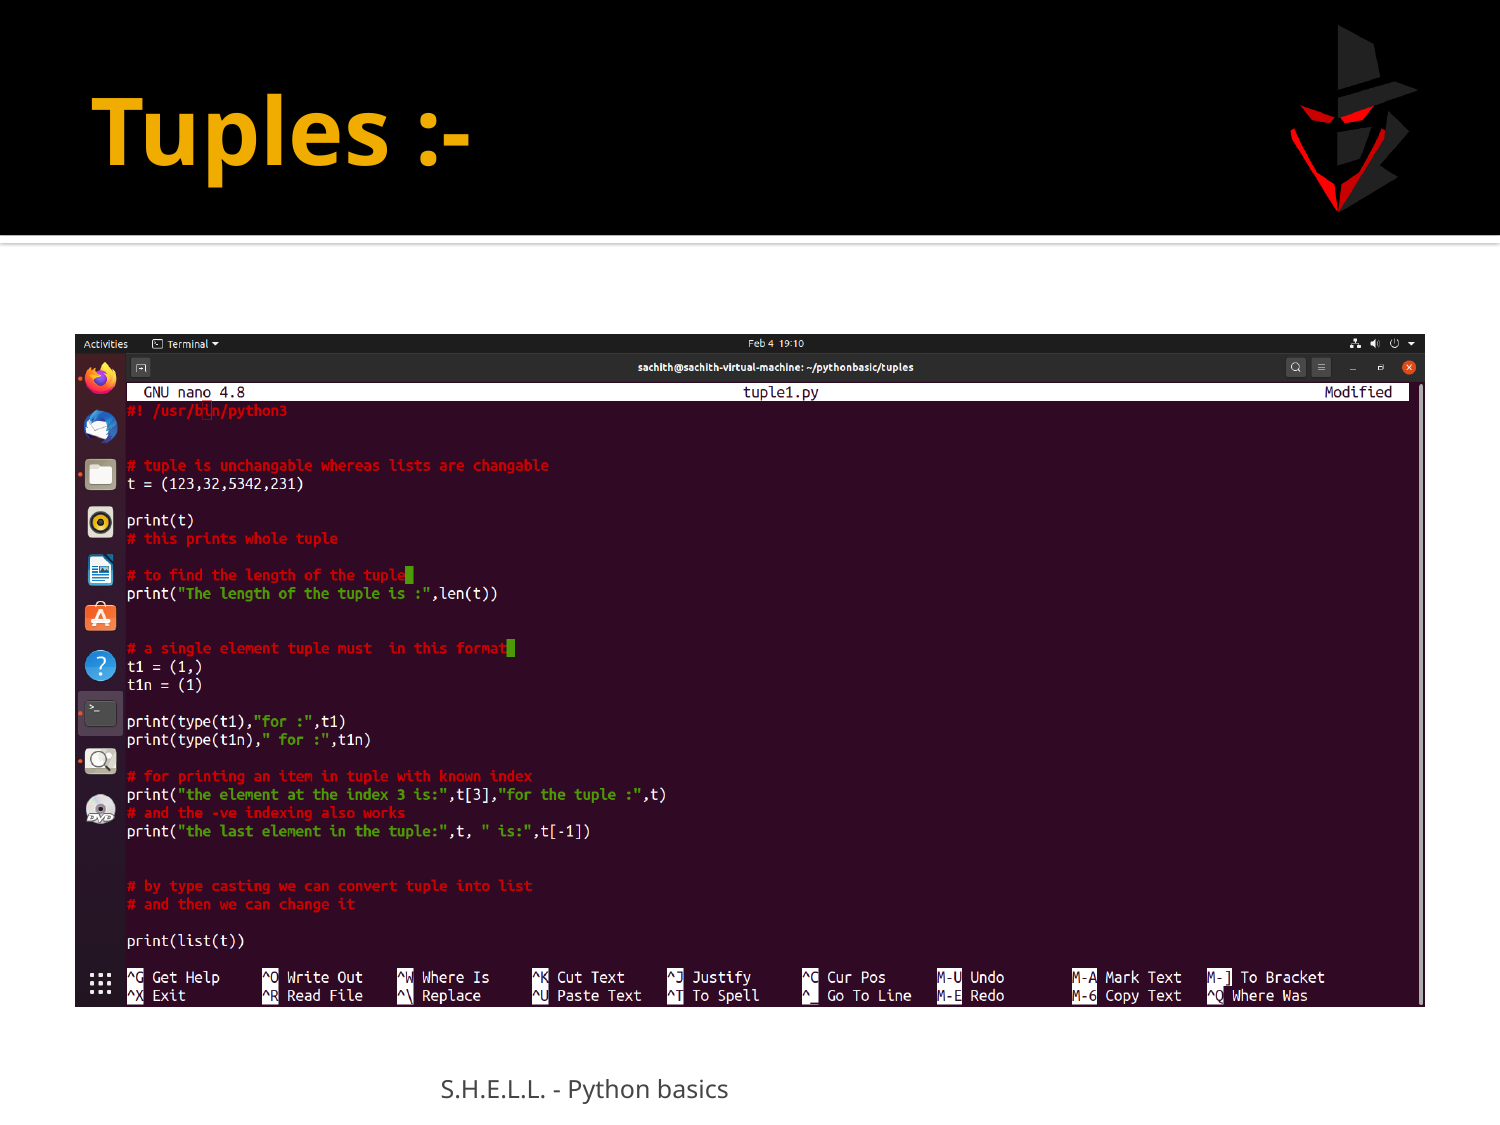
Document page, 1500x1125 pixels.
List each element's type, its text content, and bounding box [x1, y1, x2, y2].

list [74, 334, 1425, 1007]
footer S.H.E.L.L. - Python basics [433, 1062, 1337, 1108]
title Tuples :- [75, 25, 1425, 231]
